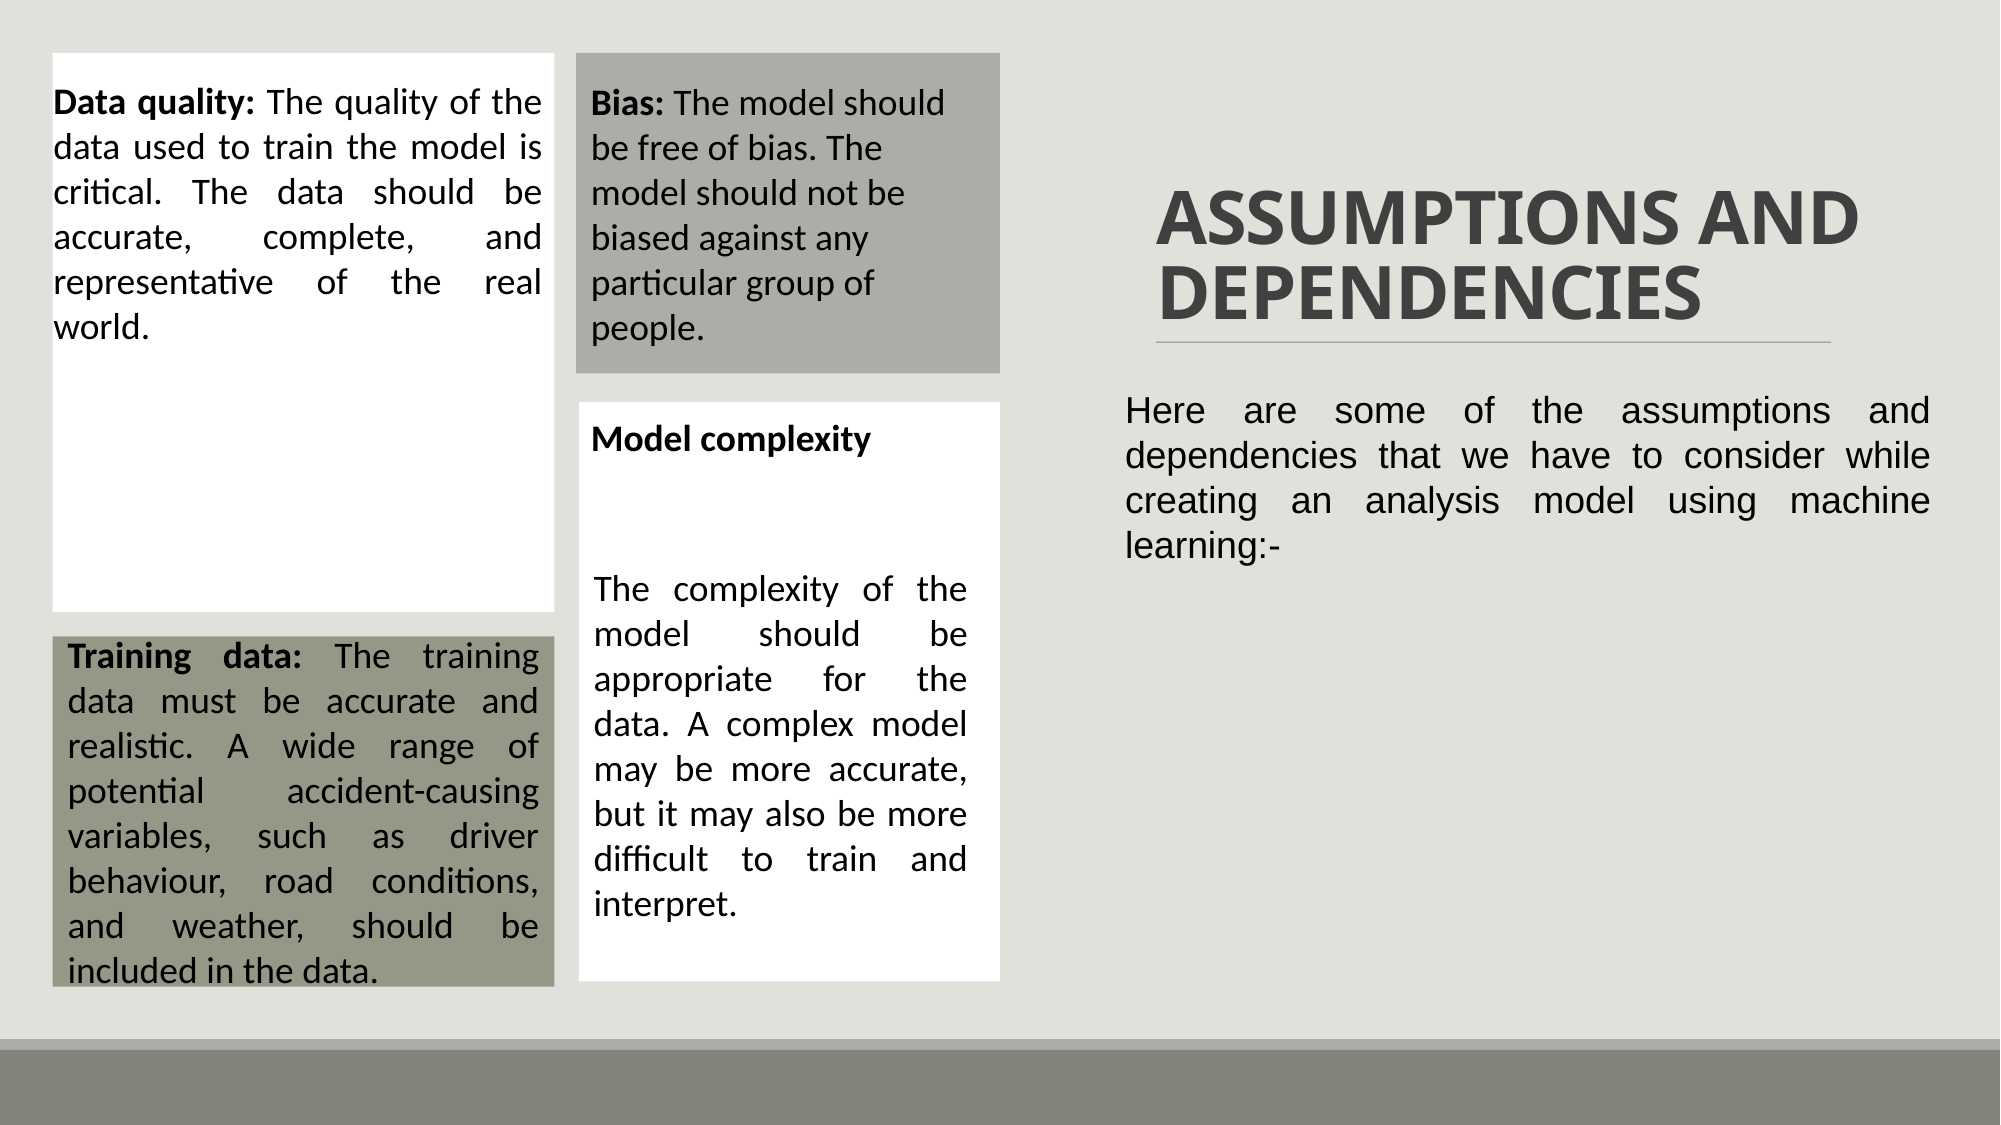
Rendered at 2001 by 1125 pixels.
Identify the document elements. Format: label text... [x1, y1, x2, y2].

text_box The complexity of the model should be appropriate for the data. A complex model may be more accurate, but it may also be more difficult to train and interpret. [578, 556, 983, 977]
text_box Bias: The model should be free of bias. The model should not be biased against any particular group of people. [575, 51, 1001, 375]
text_box [0, 1038, 2000, 1049]
text_box [1064, 0, 2000, 1038]
text_box Model complexity [576, 406, 1109, 467]
text_box Here are some of the assumptions and dependencies that we have to consider while creating an analysis model using machine learning:- [1109, 378, 1946, 574]
text_box [0, 0, 1064, 1038]
text_box [51, 51, 556, 613]
text_box [578, 401, 1001, 406]
text_box [0, 1049, 2000, 1125]
text_box Training data: The training data must be accurate and realistic. A wide range of potential accident-causing variables, such as driver behaviour, road conditions, and weather, should be included in the data. [51, 635, 556, 988]
title ASSUMPTIONS AND DEPENDENCIES [1141, 104, 1895, 343]
text_box Data quality: The quality of the data used to train the model is critical. The data should be accurate, complete, and representative of the real world. [53, 69, 543, 629]
text_box [578, 467, 1001, 983]
